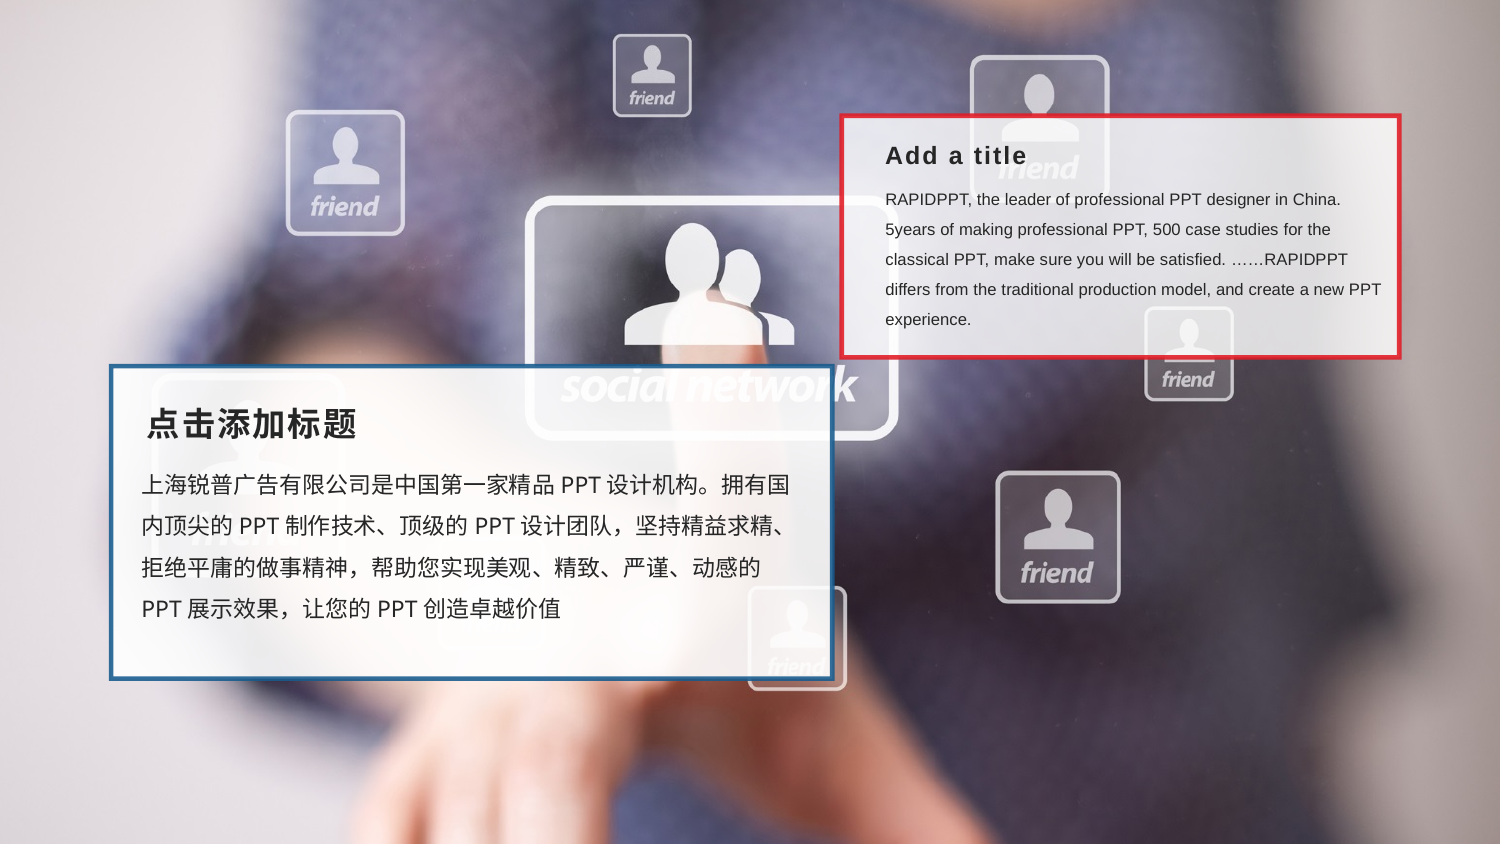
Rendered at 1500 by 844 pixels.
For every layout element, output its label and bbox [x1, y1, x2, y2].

text_box [111, 366, 833, 679]
text_box [841, 115, 1405, 358]
picture [0, 0, 1500, 844]
